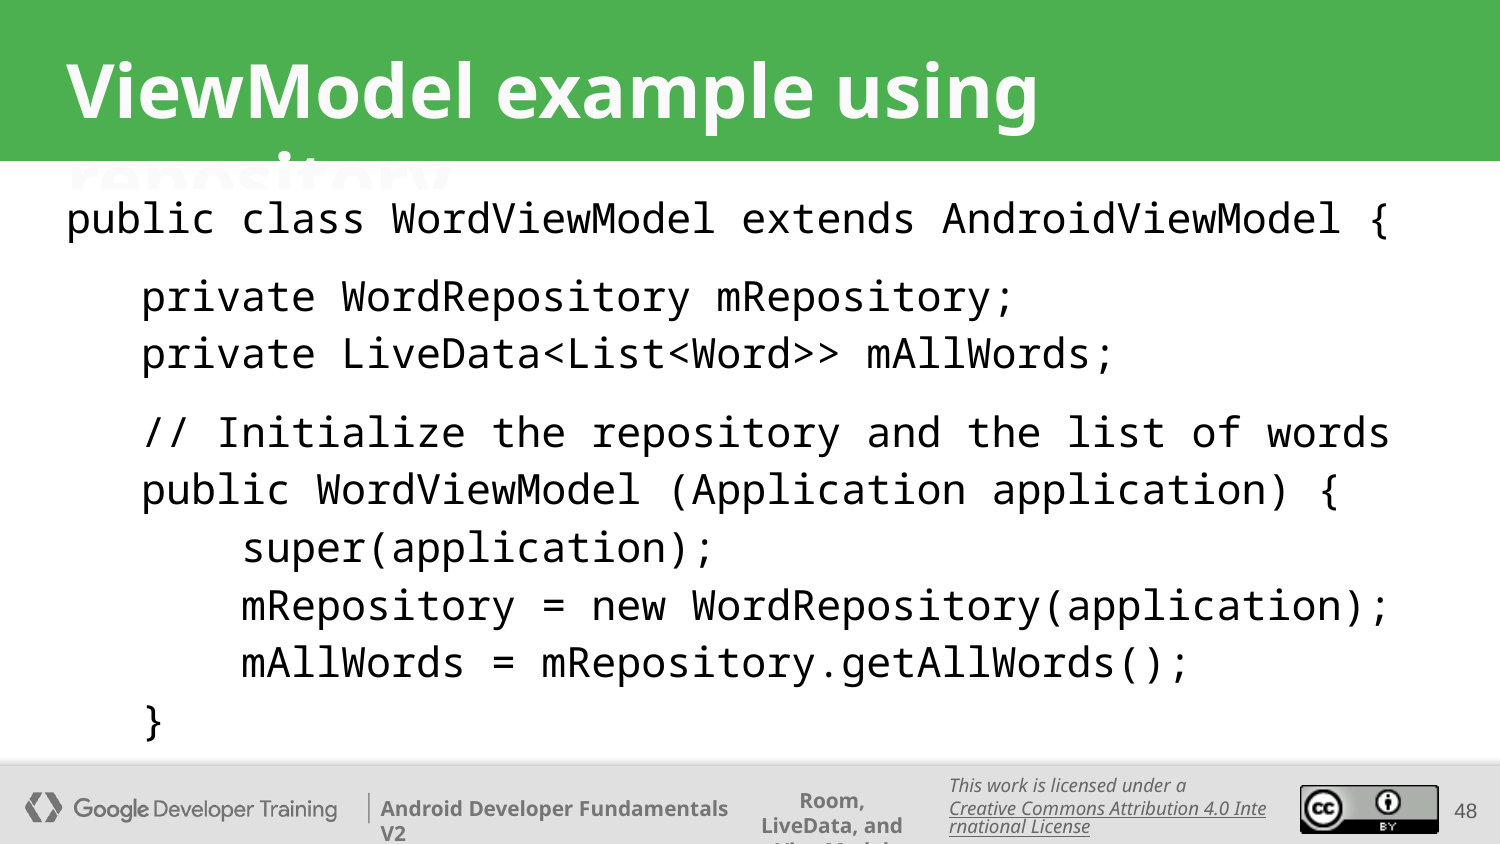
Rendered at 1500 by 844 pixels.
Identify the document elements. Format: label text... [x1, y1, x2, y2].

picture [0, 161, 1500, 844]
slide_number ‹#› [1402, 777, 1493, 842]
title ViewModel example using repository [51, 28, 1449, 122]
list public class WordViewModel extends AndroidViewModel { private WordRepository mRepository; private LiveData<List<Word>> mAllWords; // Initialize the repository and the list of words public WordViewModel (Application application) { super(application); mRepository = new WordRepository(application); mAllWords = mRepository.getAllWords(); } [51, 168, 1449, 735]
